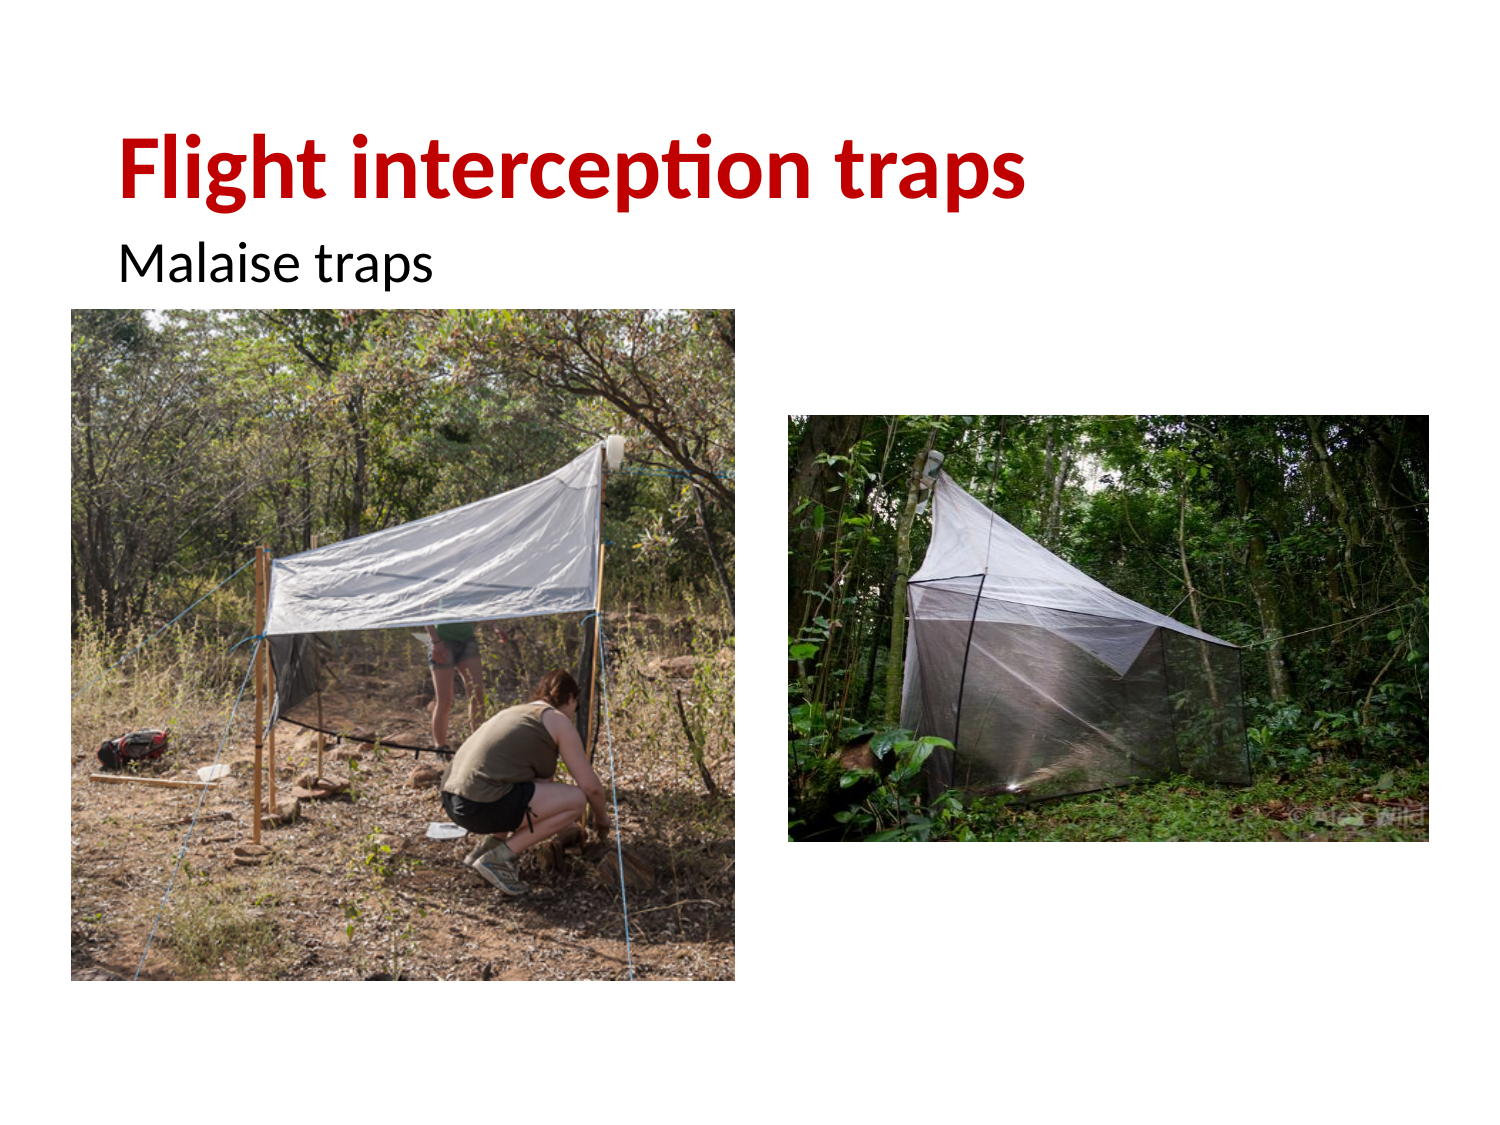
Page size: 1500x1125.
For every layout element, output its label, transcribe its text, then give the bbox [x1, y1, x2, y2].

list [788, 415, 1429, 842]
text_box Malaise traps [103, 216, 606, 302]
picture [71, 309, 735, 981]
title Flight interception traps [103, 59, 1397, 278]
